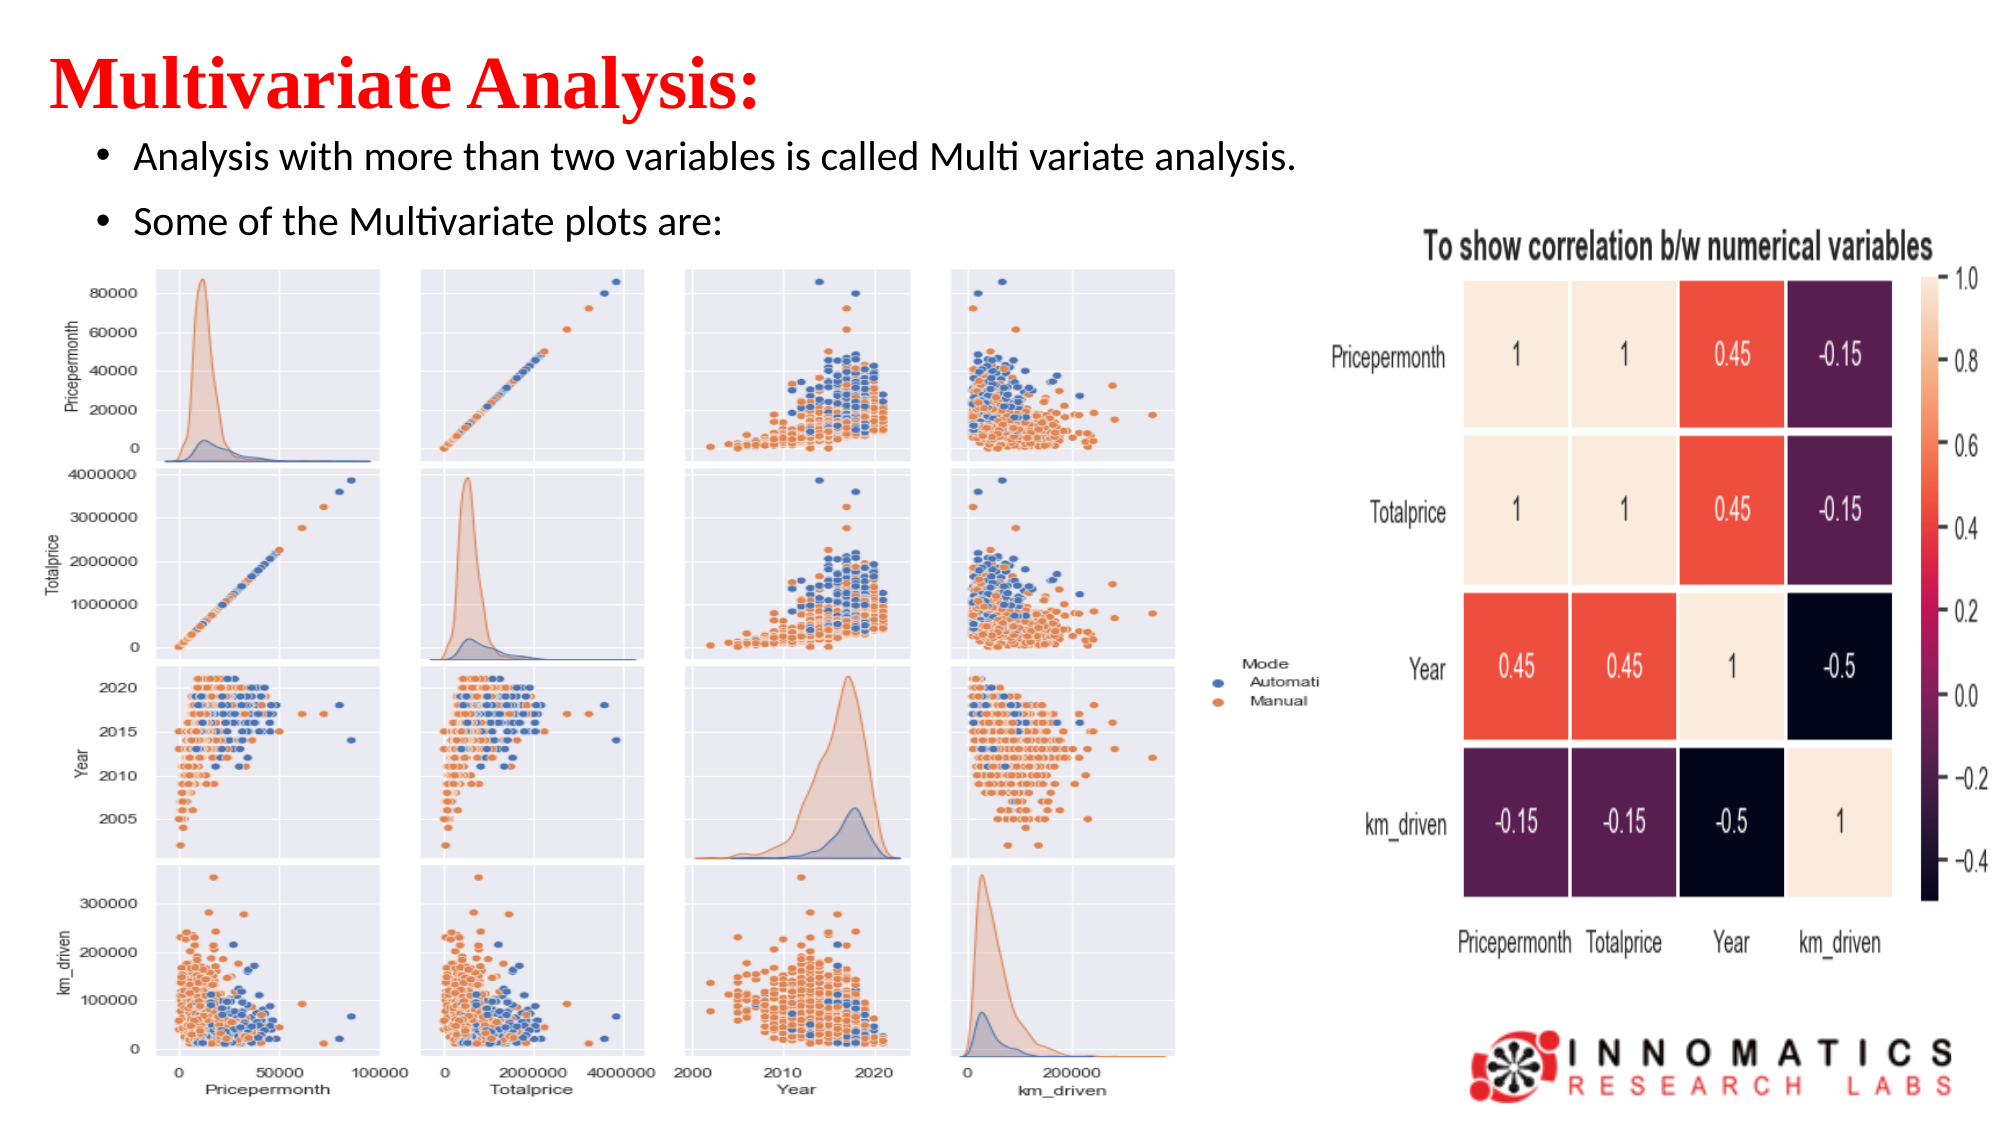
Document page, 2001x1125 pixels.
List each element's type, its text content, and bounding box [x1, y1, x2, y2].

picture [34, 209, 2000, 1105]
title Multivariate Analysis: [34, 3, 1760, 165]
list Analysis with more than two variables is called Multi variate analysis. Some of the Multivariate plots are: [80, 126, 1806, 261]
picture [1445, 1014, 1975, 1125]
